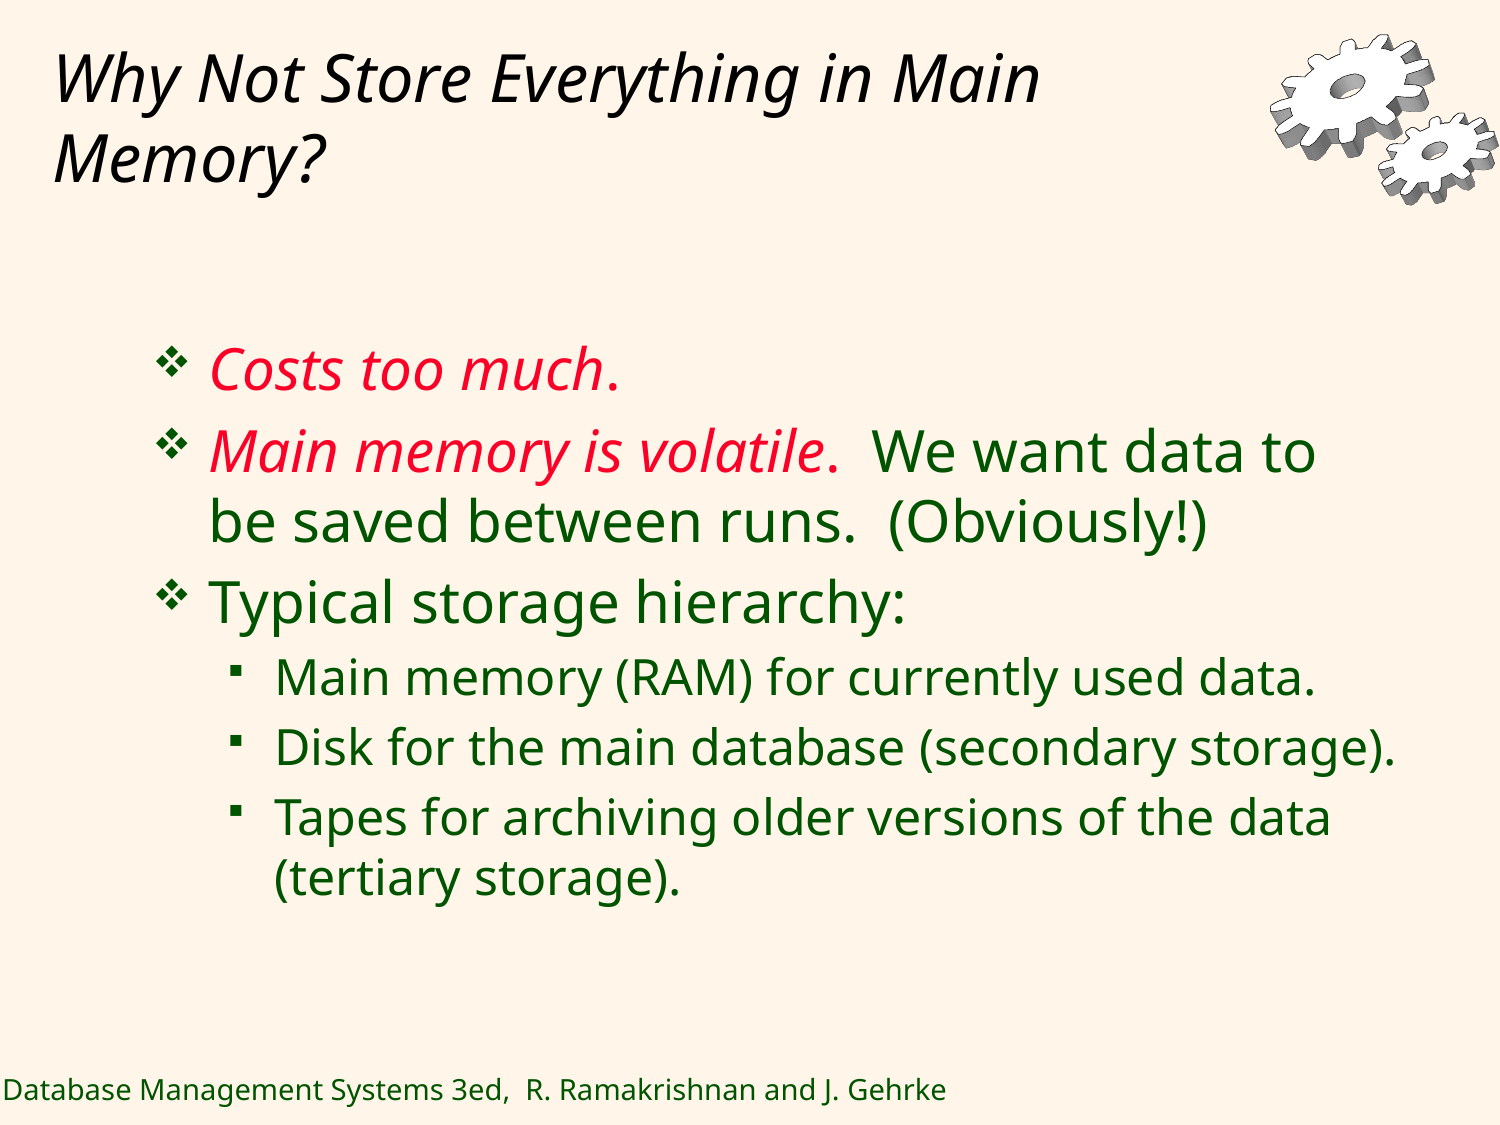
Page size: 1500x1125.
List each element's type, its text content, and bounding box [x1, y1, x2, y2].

text_box [112, 1024, 425, 1100]
list Costs too much. Main memory is volatile. We want data to be saved between runs. (Obviously!) Typical storage hierarchy: Main memory (RAM) for currently used data. Disk for the main database (secondary storage). Tapes for archiving older versions of the data (tertiary storage). [137, 324, 1413, 994]
title Why Not Store Everything in Main Memory? [37, 24, 1313, 207]
text_box [512, 1024, 988, 1100]
